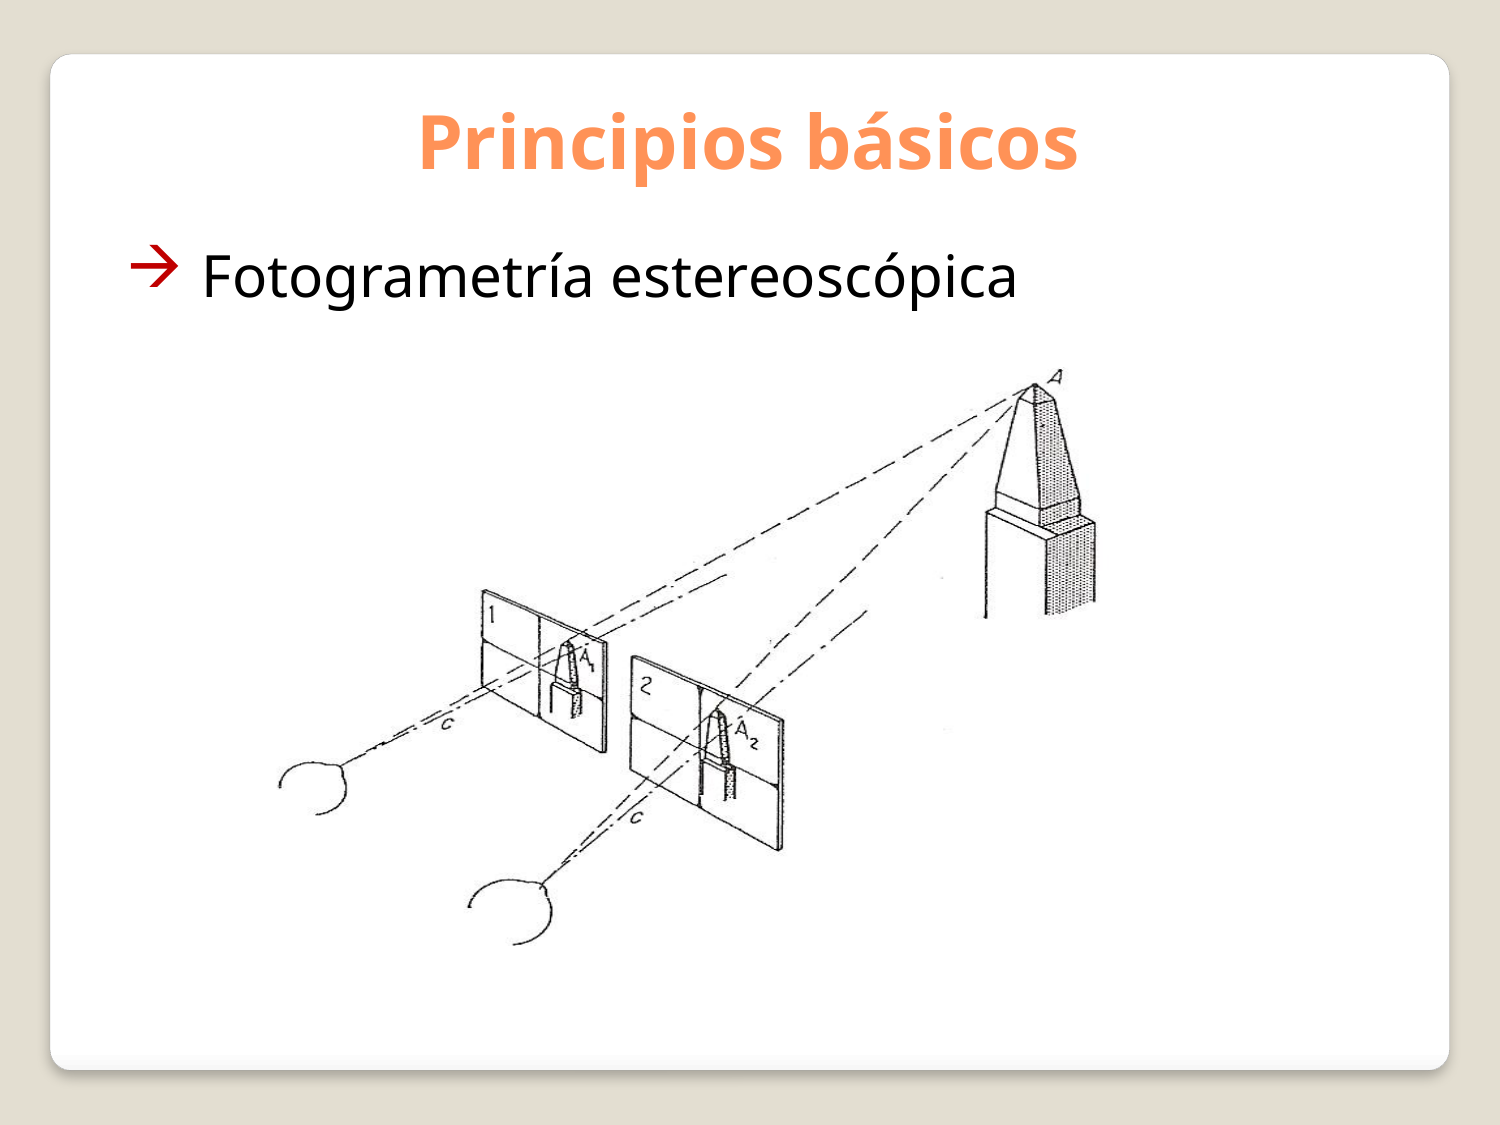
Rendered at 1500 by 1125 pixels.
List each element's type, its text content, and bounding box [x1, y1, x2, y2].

title Principios básicos [76, 78, 1420, 192]
text_box Fotogrametría estereoscópica [112, 231, 1341, 387]
picture [253, 361, 1140, 960]
